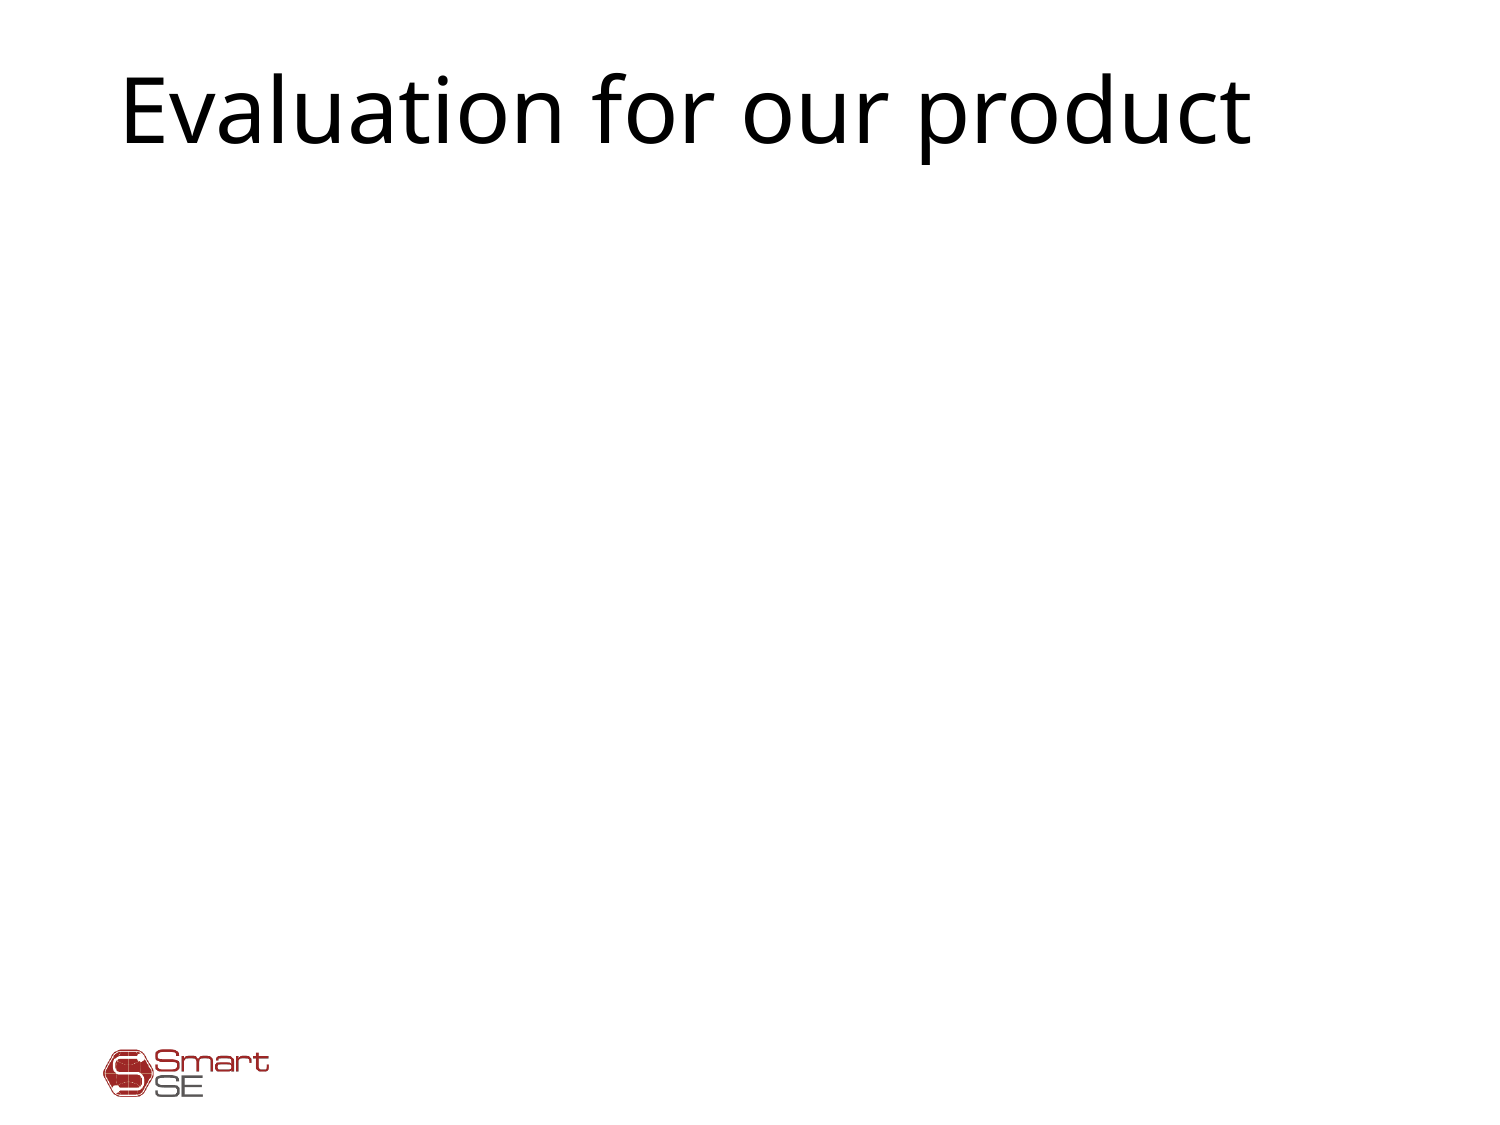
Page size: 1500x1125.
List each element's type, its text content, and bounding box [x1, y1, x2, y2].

title Evaluation for our product [103, 59, 1397, 278]
picture [103, 1049, 269, 1097]
